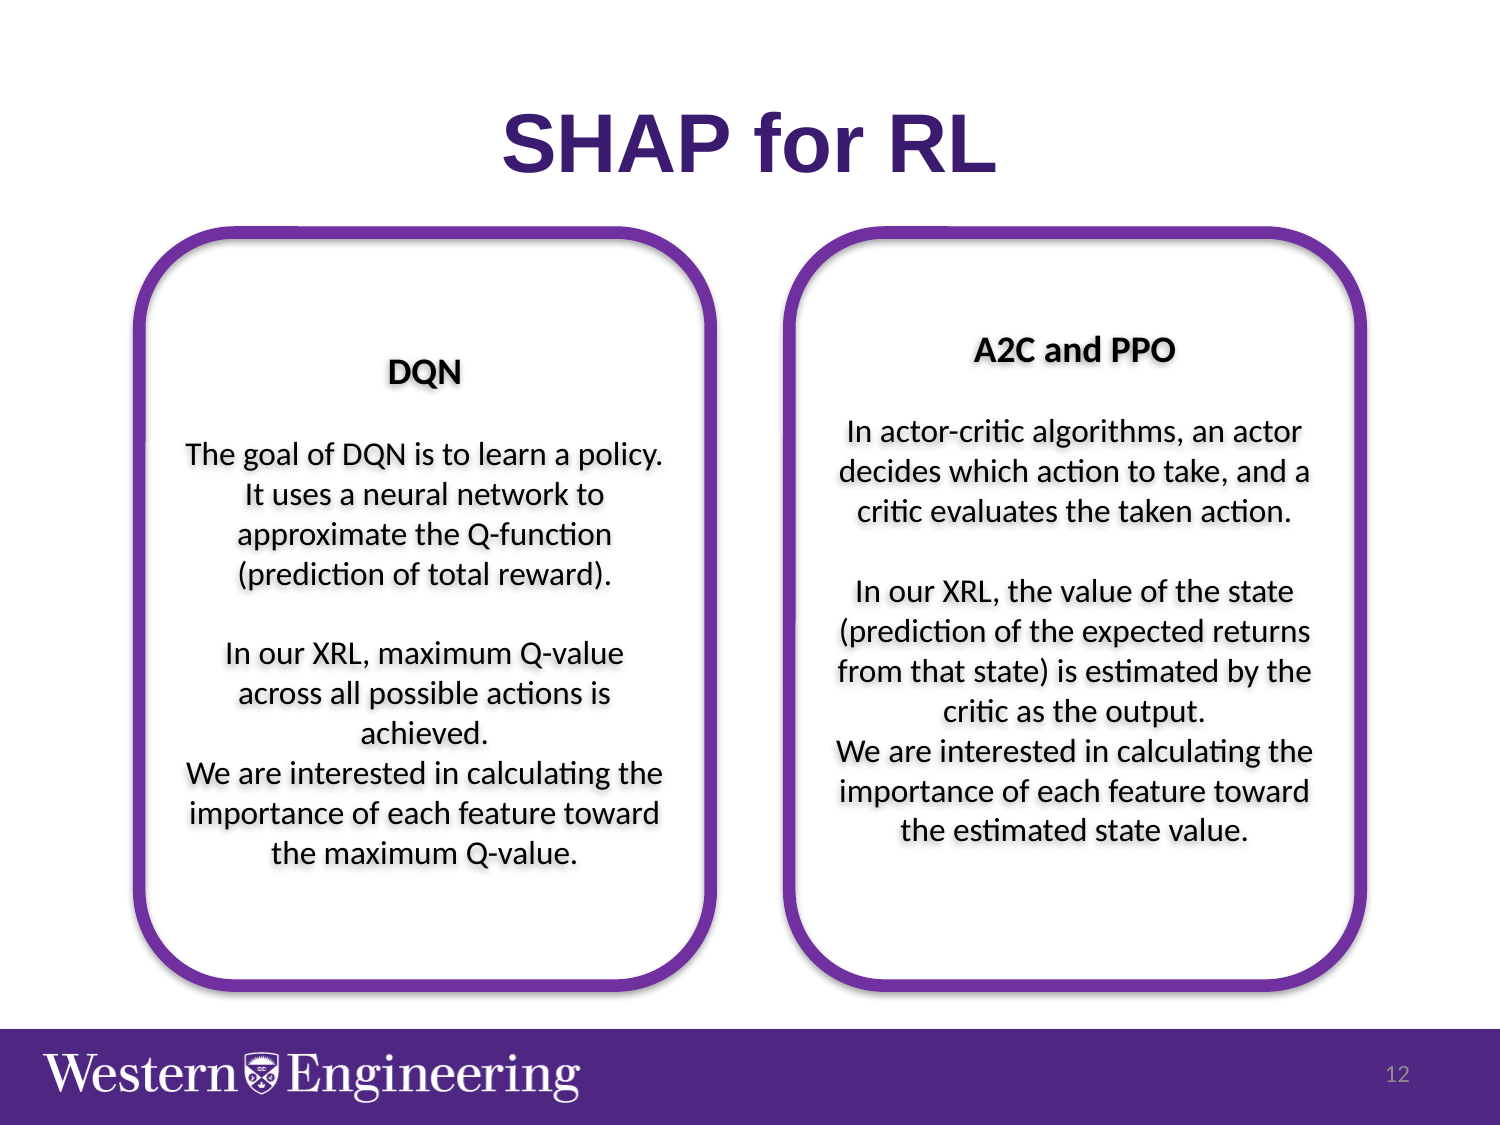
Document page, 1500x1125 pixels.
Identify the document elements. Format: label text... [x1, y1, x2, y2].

slide_number 12 [1074, 1042, 1425, 1103]
title SHAP for RL [75, 45, 1425, 233]
text_box DQN The goal of DQN is to learn a policy. It uses a neural network to approximate the Q-function (prediction of total reward). In our XRL, maximum Q-value across all possible actions is achieved. We are interested in calculating the importance of each feature toward the maximum Q-value. [138, 231, 712, 987]
picture [0, 0, 1500, 1125]
text_box A2C and PPO In actor-critic algorithms, an actor decides which action to take, and a critic evaluates the taken action. In our XRL, the value of the state (prediction of the expected returns from that state) is estimated by the critic as the output. We are interested in calculating the importance of each feature toward the estimated state value. [788, 231, 1362, 987]
